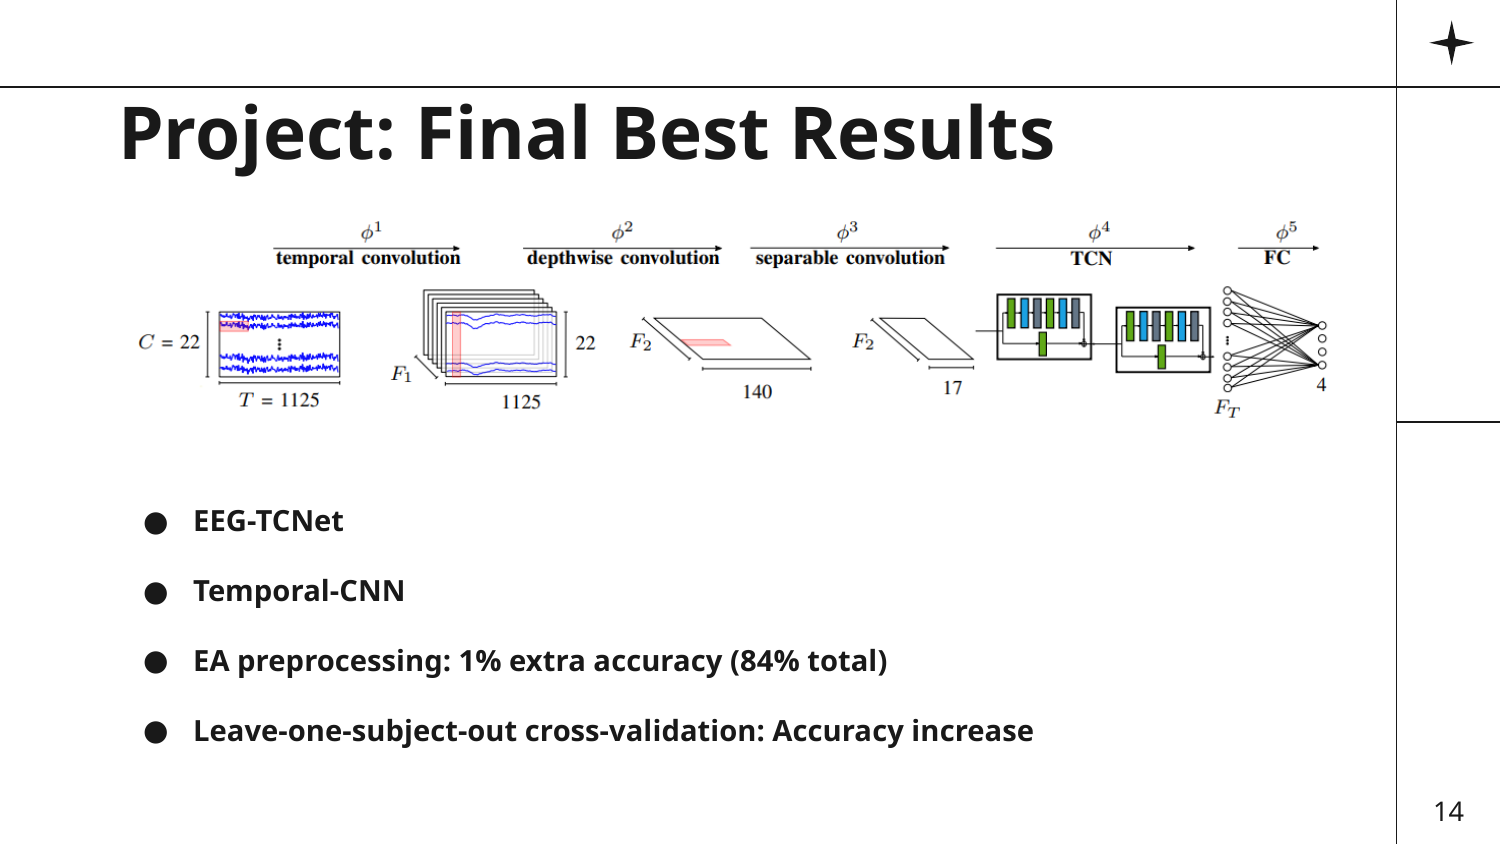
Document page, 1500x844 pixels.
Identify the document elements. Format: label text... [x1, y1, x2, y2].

list EEG-TCNet Temporal-CNN EA preprocessing: 1% extra accuracy (84% total) Leave-one-subject-out cross-validation: Accuracy increase [118, 441, 1382, 756]
title Project: Final Best Results [118, 86, 1382, 189]
picture [122, 207, 1378, 438]
slide_number 14 [1403, 779, 1494, 844]
